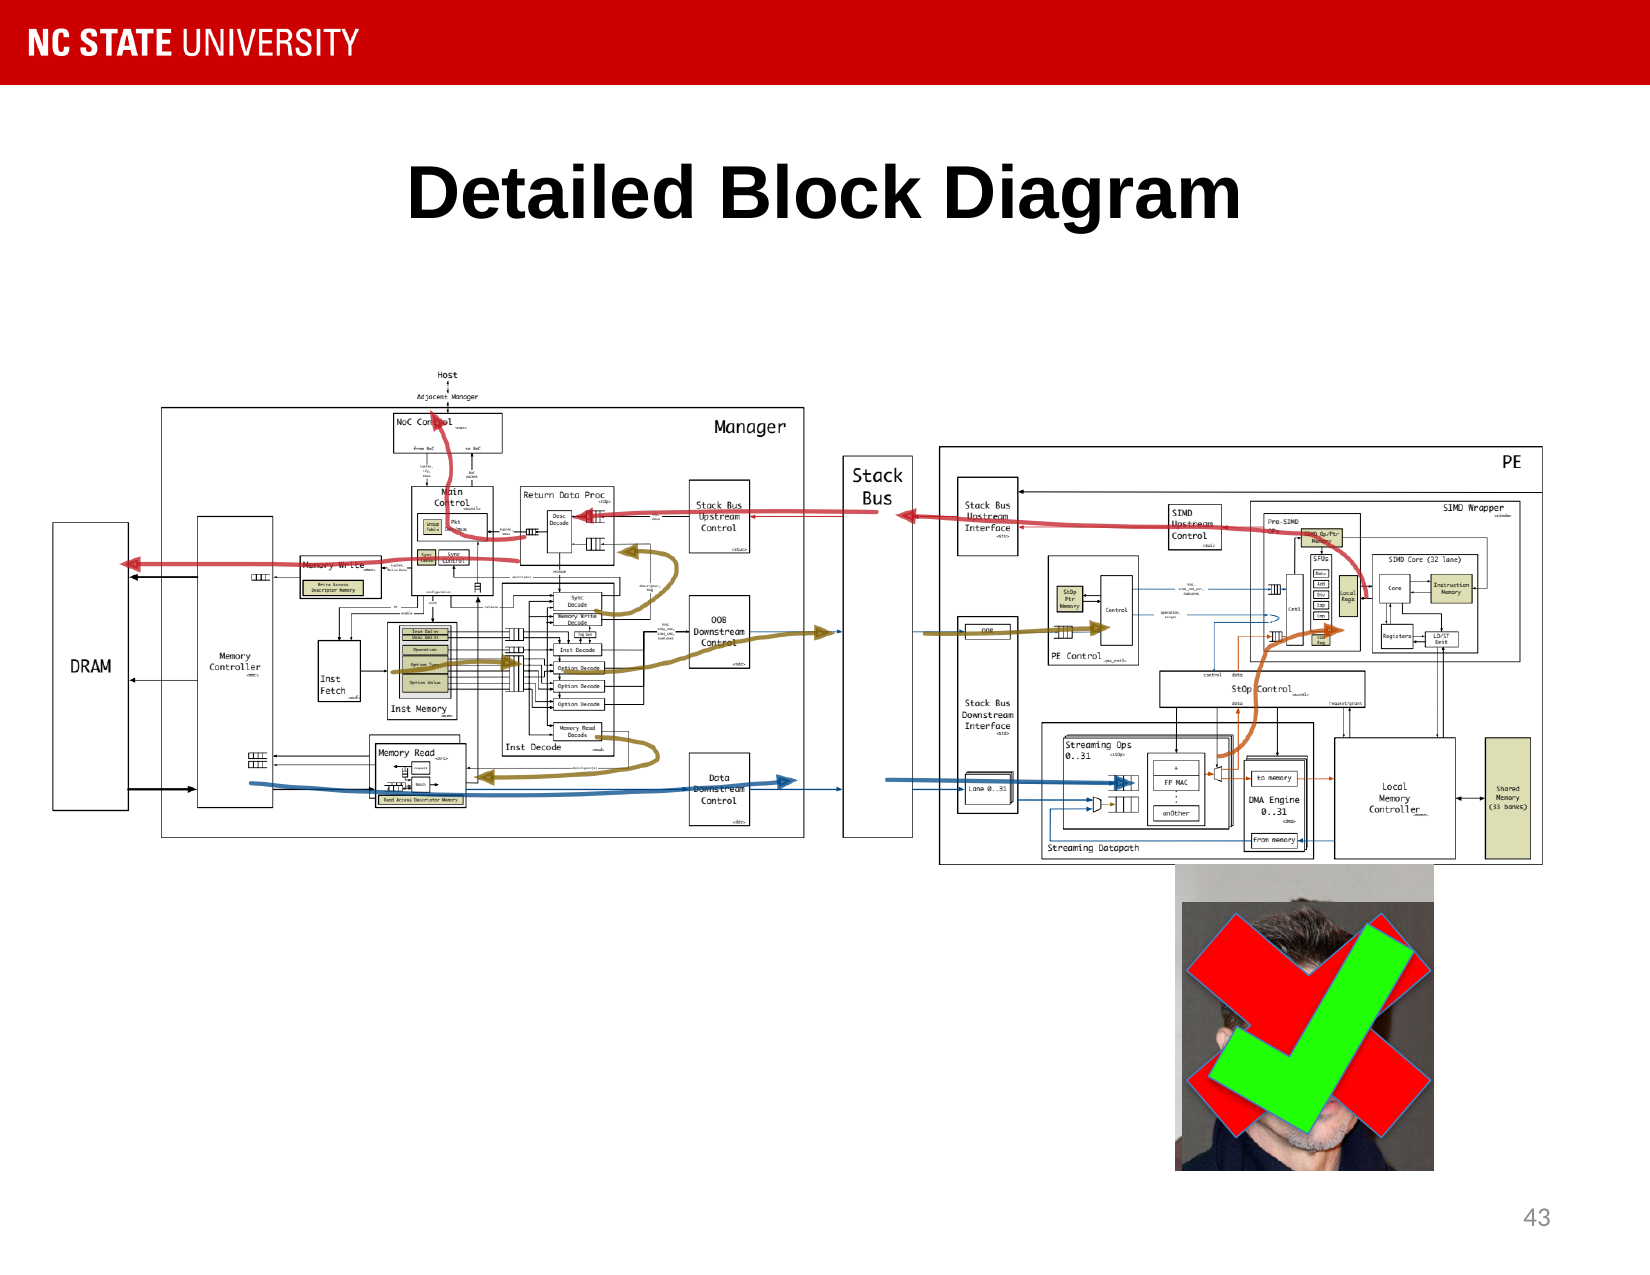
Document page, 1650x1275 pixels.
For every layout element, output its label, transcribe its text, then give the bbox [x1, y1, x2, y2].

picture [0, 0, 1650, 85]
title Detailed Block Diagram [82, 118, 1568, 260]
picture [49, 369, 1543, 1171]
slide_number 43 [1182, 1181, 1568, 1250]
